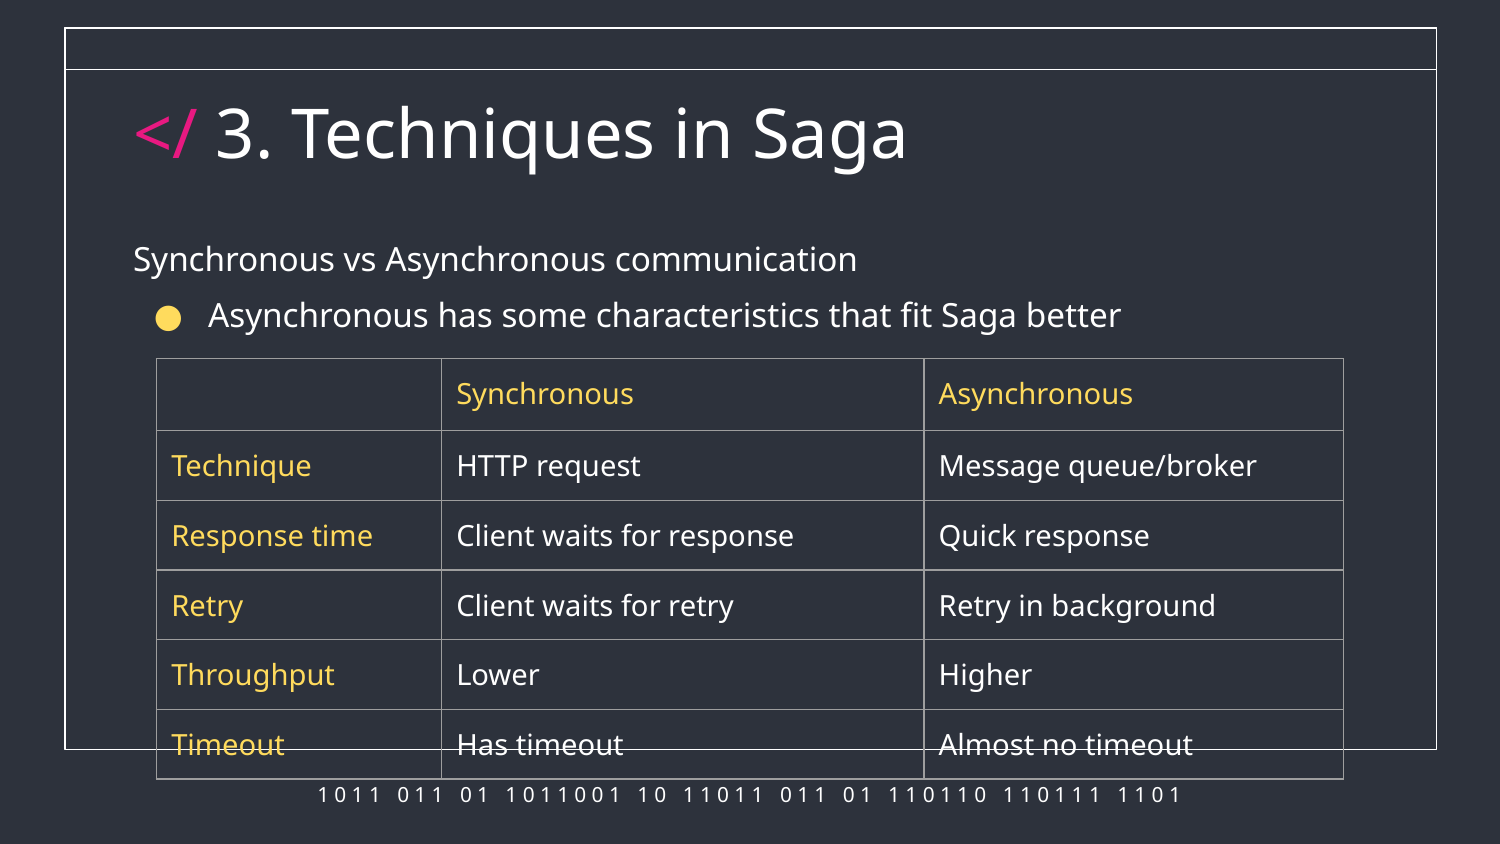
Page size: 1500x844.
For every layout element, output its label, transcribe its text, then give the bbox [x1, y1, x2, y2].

table_cell Higher [925, 640, 1343, 709]
table_cell Technique [157, 431, 441, 500]
table_header [157, 359, 441, 430]
table_cell Message queue/broker [925, 431, 1343, 500]
table_cell Response time [157, 501, 441, 569]
table_cell Lower [442, 640, 923, 709]
table_cell Retry in background [925, 571, 1343, 639]
table_cell Almost no timeout [925, 710, 1343, 778]
table_cell HTTP request [442, 431, 923, 500]
table_cell Client waits for response [442, 501, 923, 569]
table_cell Retry [157, 571, 441, 639]
table_cell Quick response [925, 501, 1343, 569]
table_cell Timeout [157, 710, 441, 778]
table_header Synchronous [442, 359, 923, 430]
table_cell Throughput [157, 640, 441, 709]
list Synchronous vs Asynchronous communication Asynchronous has some characteristics that fit Saga better [118, 222, 1410, 632]
title </ 3. Techniques in Saga [118, 75, 1382, 170]
table_cell Has timeout [442, 710, 923, 778]
table_cell Client waits for retry [442, 571, 923, 639]
table_header Asynchronous [925, 359, 1343, 430]
